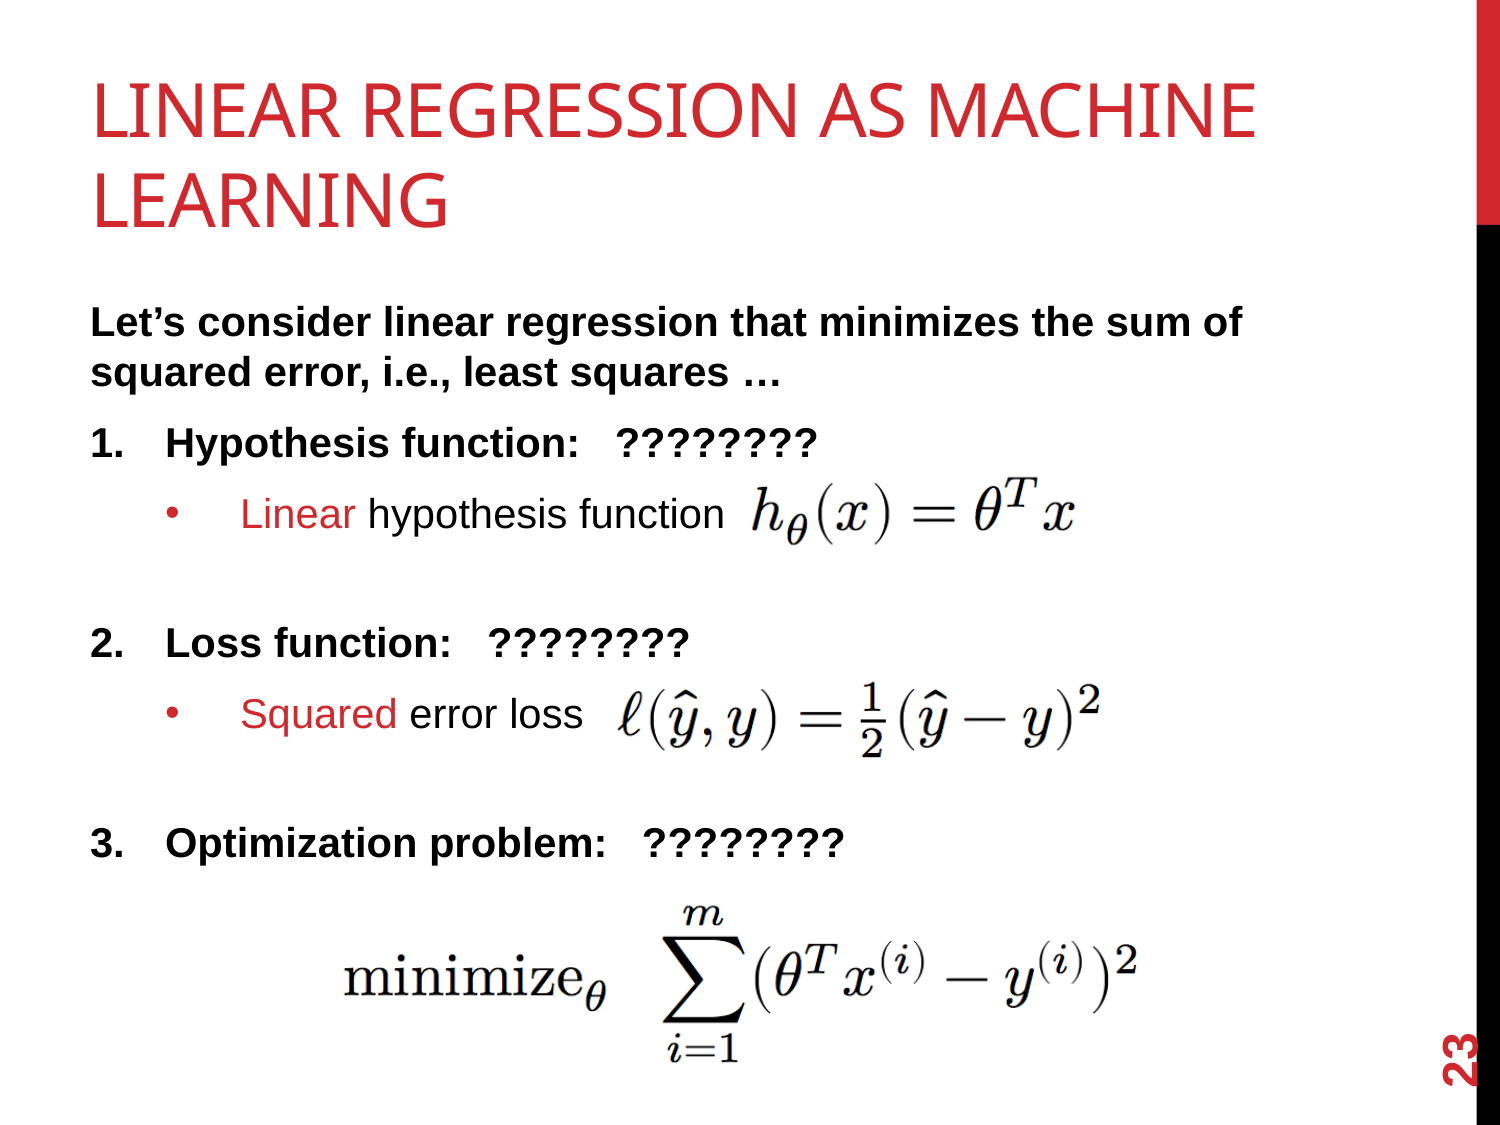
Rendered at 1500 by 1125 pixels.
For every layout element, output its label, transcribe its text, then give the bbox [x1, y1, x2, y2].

title Linear regression as Machine Learning [75, 25, 1325, 250]
slide_number 23 [1427, 887, 1488, 1104]
picture [741, 465, 1091, 555]
picture [325, 895, 1158, 1081]
list Let’s consider linear regression that minimizes the sum of squared error, i.e., least squares … Hypothesis function: ???????? Linear hypothesis function Loss function: ???????? Squared error loss Optimization problem: ???????? [75, 287, 1325, 1005]
picture [610, 666, 1122, 774]
